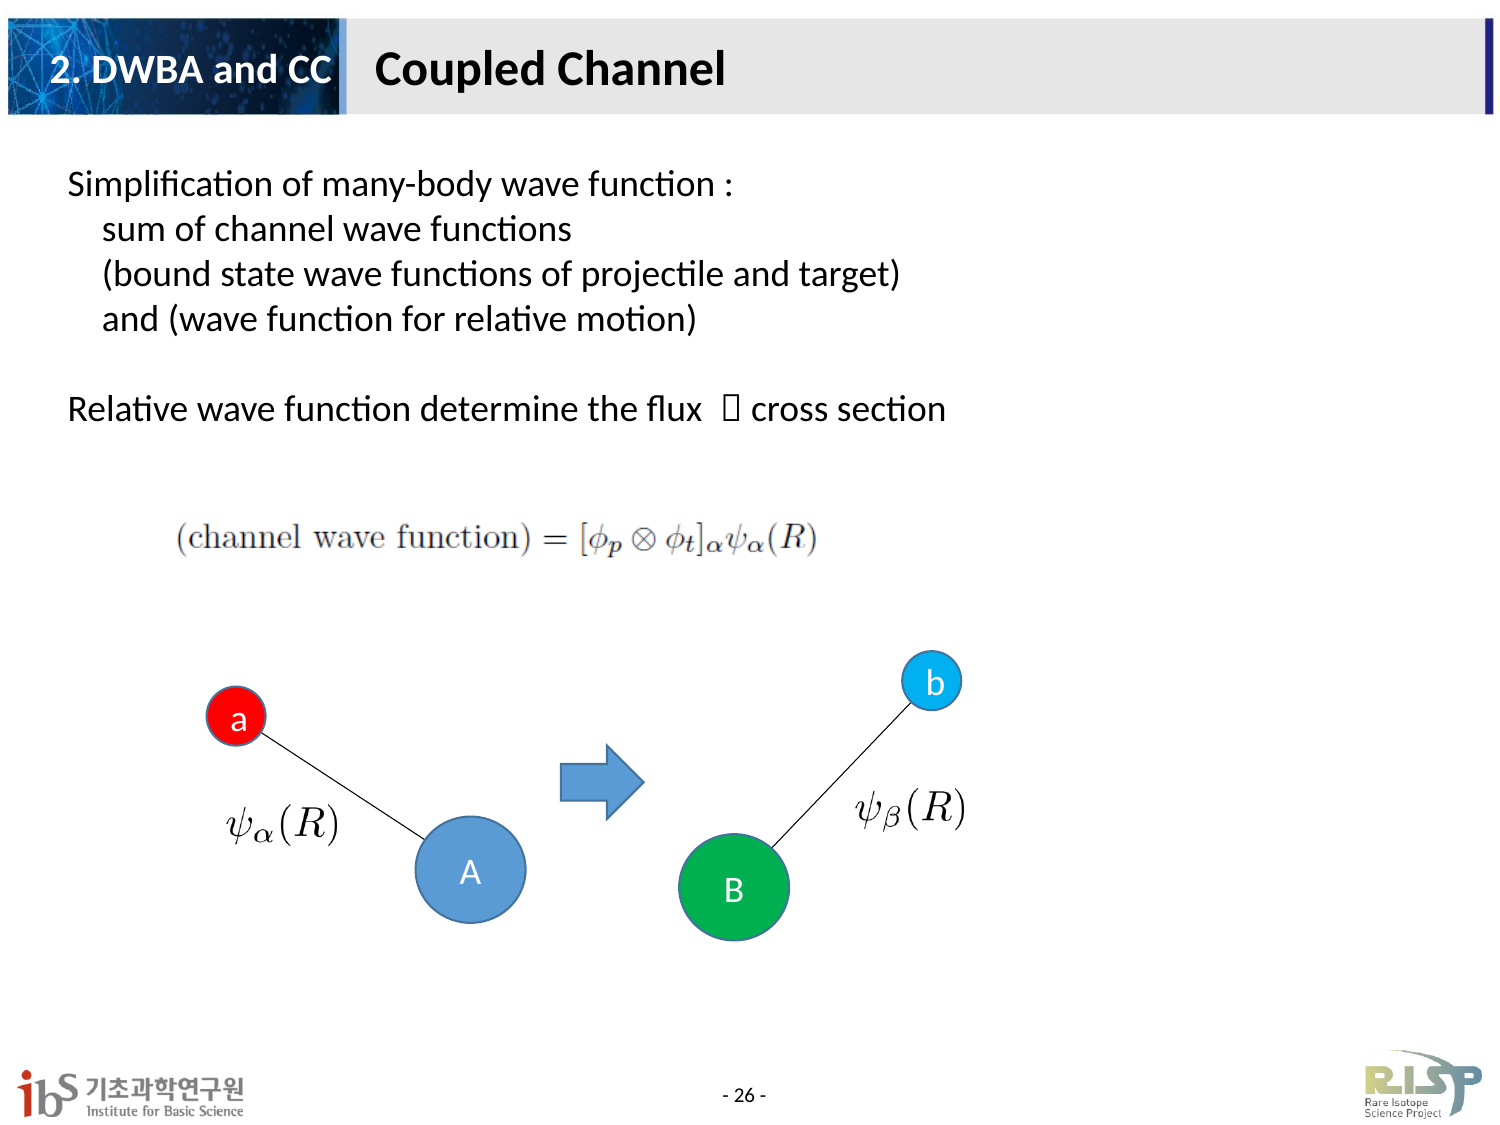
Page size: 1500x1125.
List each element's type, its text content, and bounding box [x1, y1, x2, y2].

picture [1364, 1049, 1482, 1119]
text_box [559, 743, 646, 822]
picture [2, 10, 1500, 130]
picture [17, 1070, 243, 1117]
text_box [679, 651, 964, 941]
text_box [206, 686, 526, 923]
text_box Simplification of many-body wave function : sum of channel wave functions (bound state wave functions of projectile and target) and (wave function for relative motion) Relative wave function determine the flux  cross section [53, 151, 1235, 436]
picture [135, 489, 841, 587]
